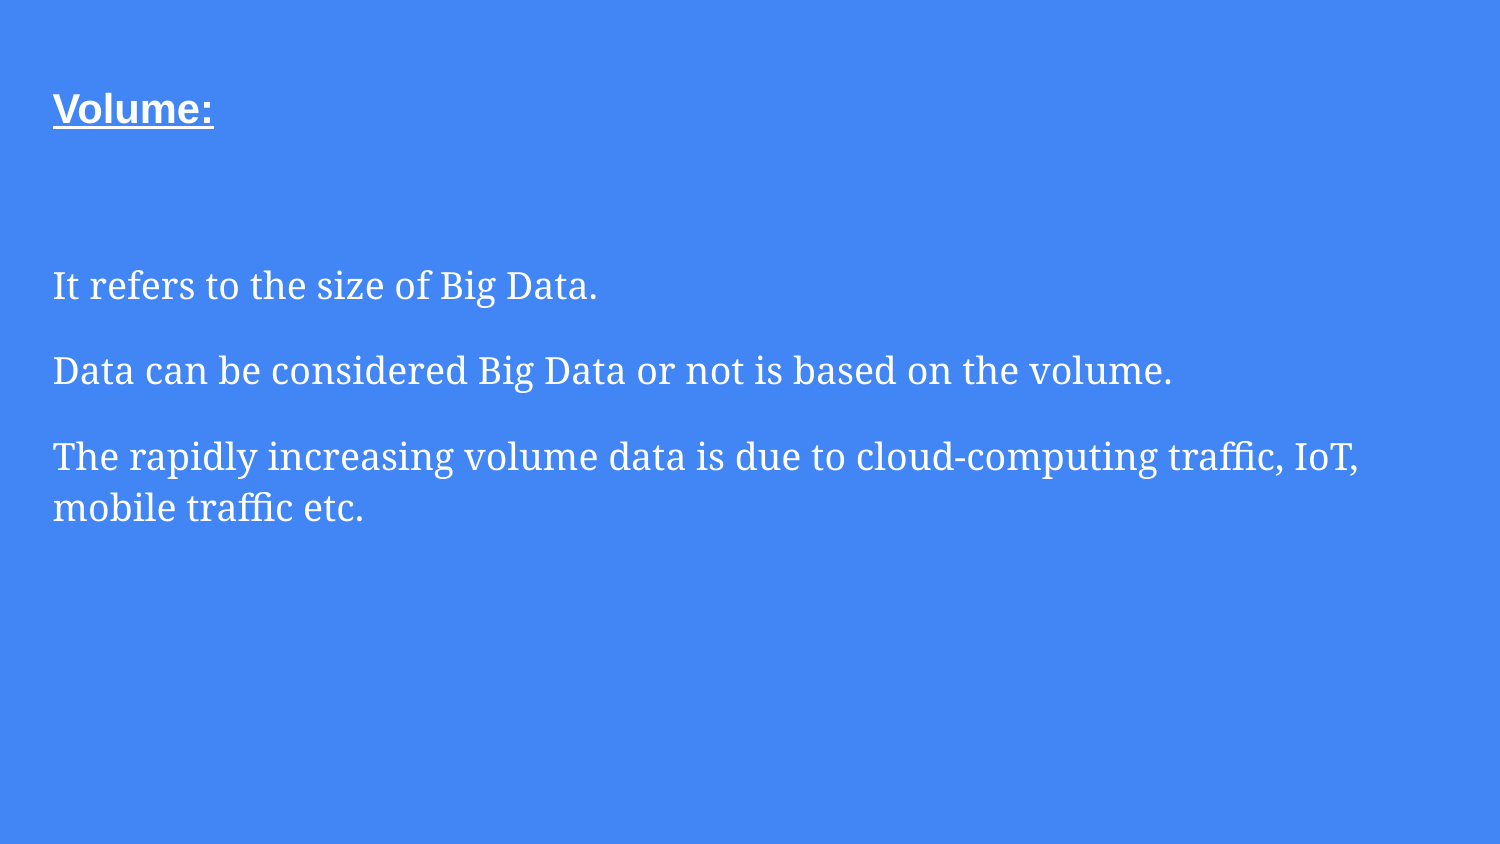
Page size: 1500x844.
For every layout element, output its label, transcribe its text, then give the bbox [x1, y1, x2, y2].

text_box Volume: It refers to the size of Big Data. Data can be considered Big Data or not is based on the volume. The rapidly increasing volume data is due to cloud-computing traffic, IoT, mobile traffic etc. [37, 39, 1455, 810]
